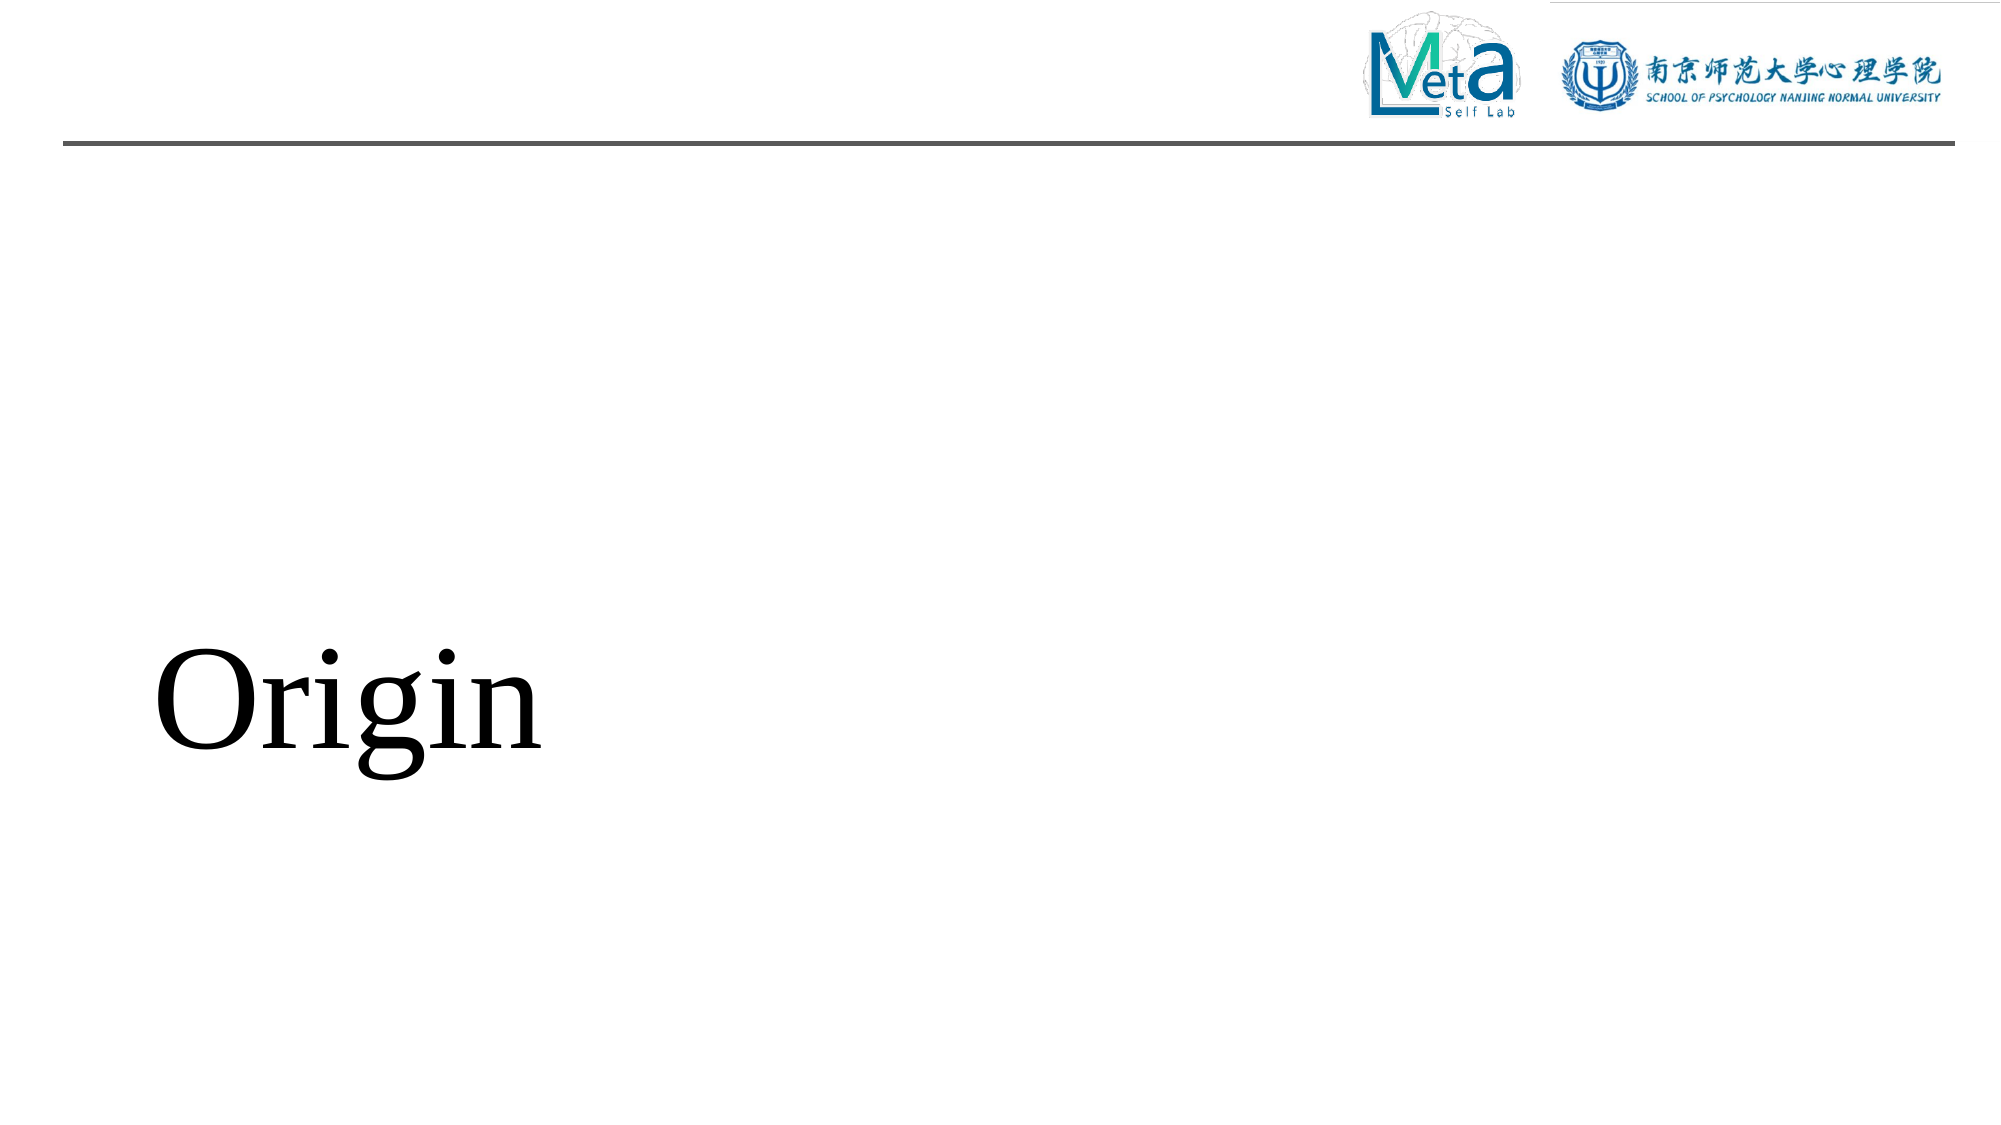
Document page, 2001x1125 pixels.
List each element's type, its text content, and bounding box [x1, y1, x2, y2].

title Origin [137, 591, 1863, 809]
picture [1254, 0, 2000, 169]
